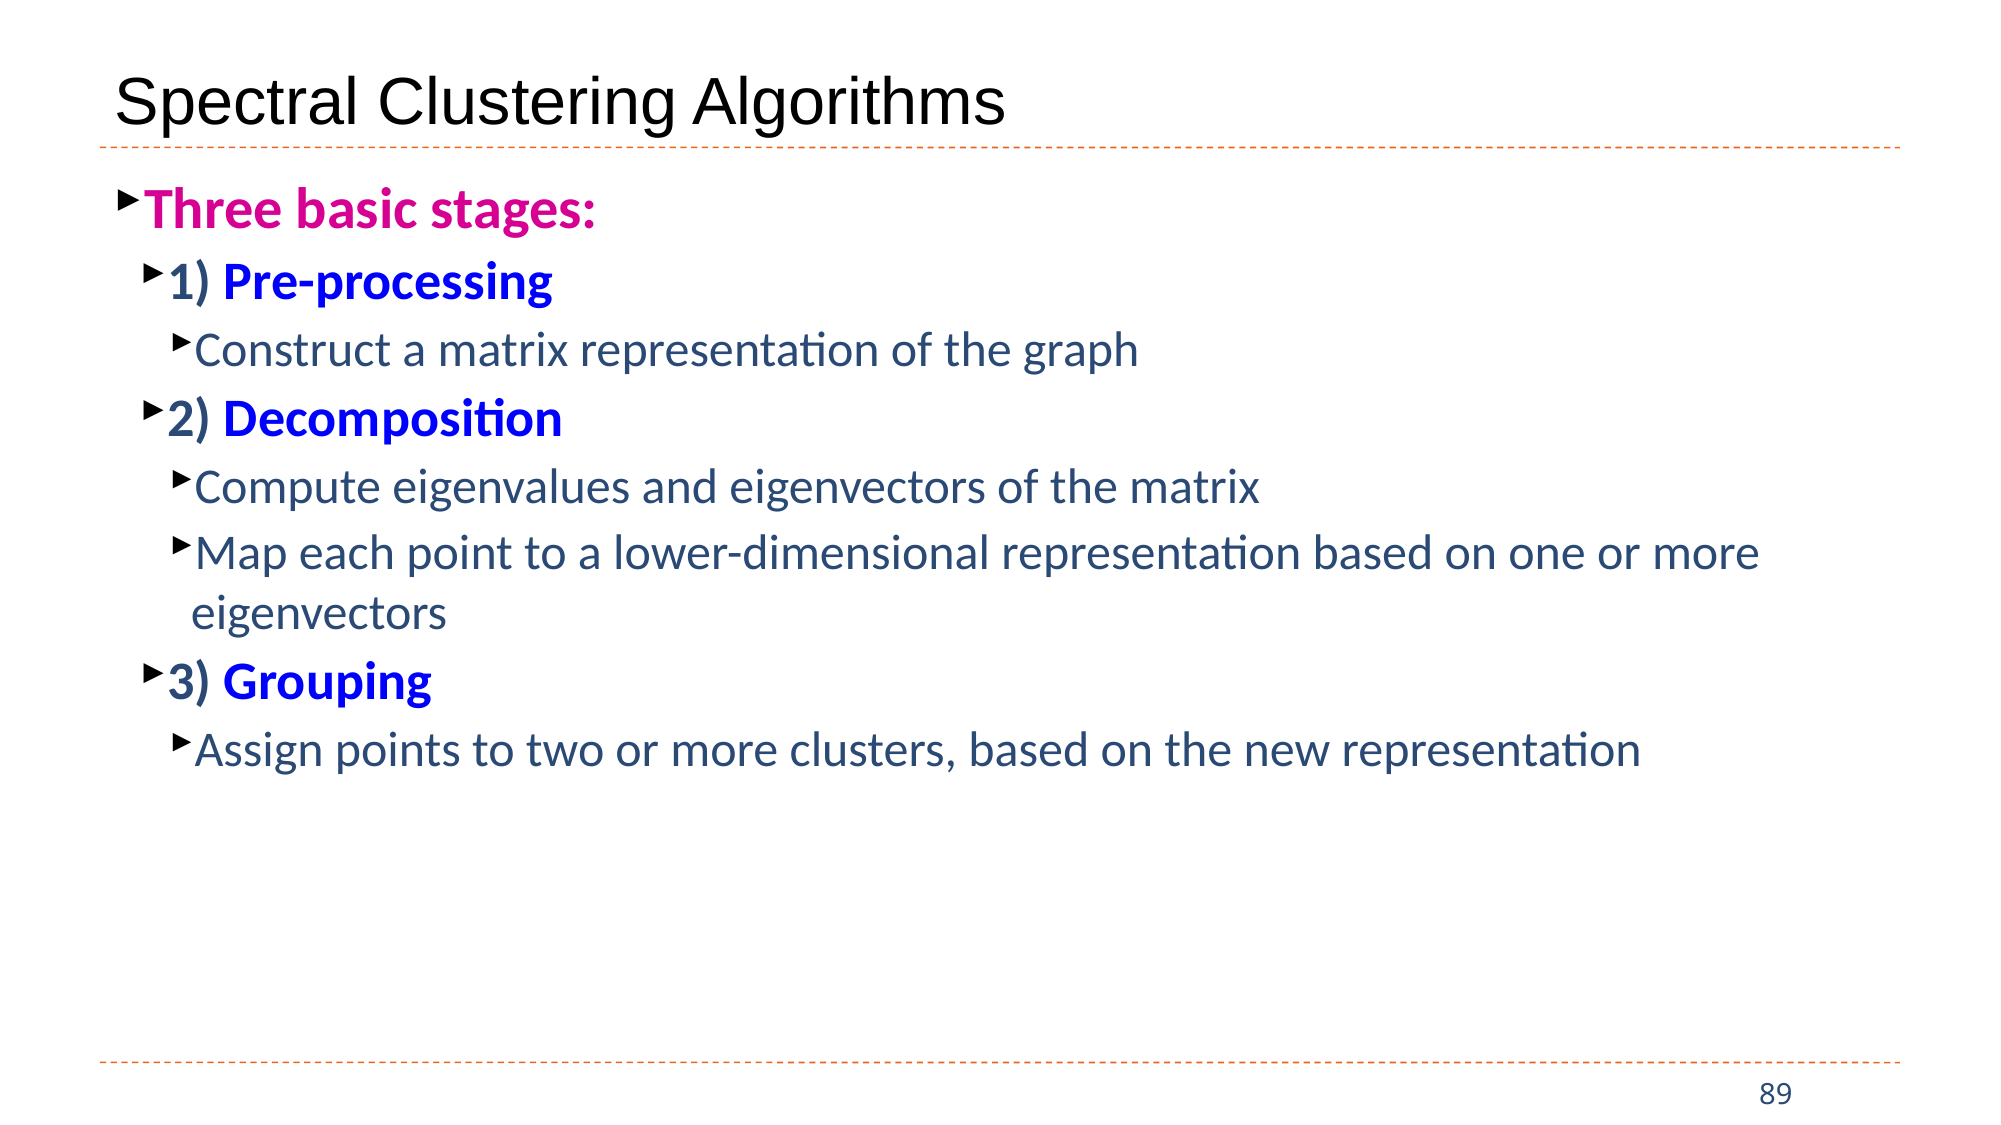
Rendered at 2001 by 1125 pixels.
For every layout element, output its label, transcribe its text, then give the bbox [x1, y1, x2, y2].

title Spectral Clustering Algorithms [99, 24, 1900, 146]
list Three basic stages: 1) Pre-processing Construct a matrix representation of the graph 2) Decomposition Compute eigenvalues and eigenvectors of the matrix Map each point to a lower-dimensional representation based on one or more eigenvectors 3) Grouping Assign points to two or more clusters, based on the new representation [99, 162, 1900, 1050]
